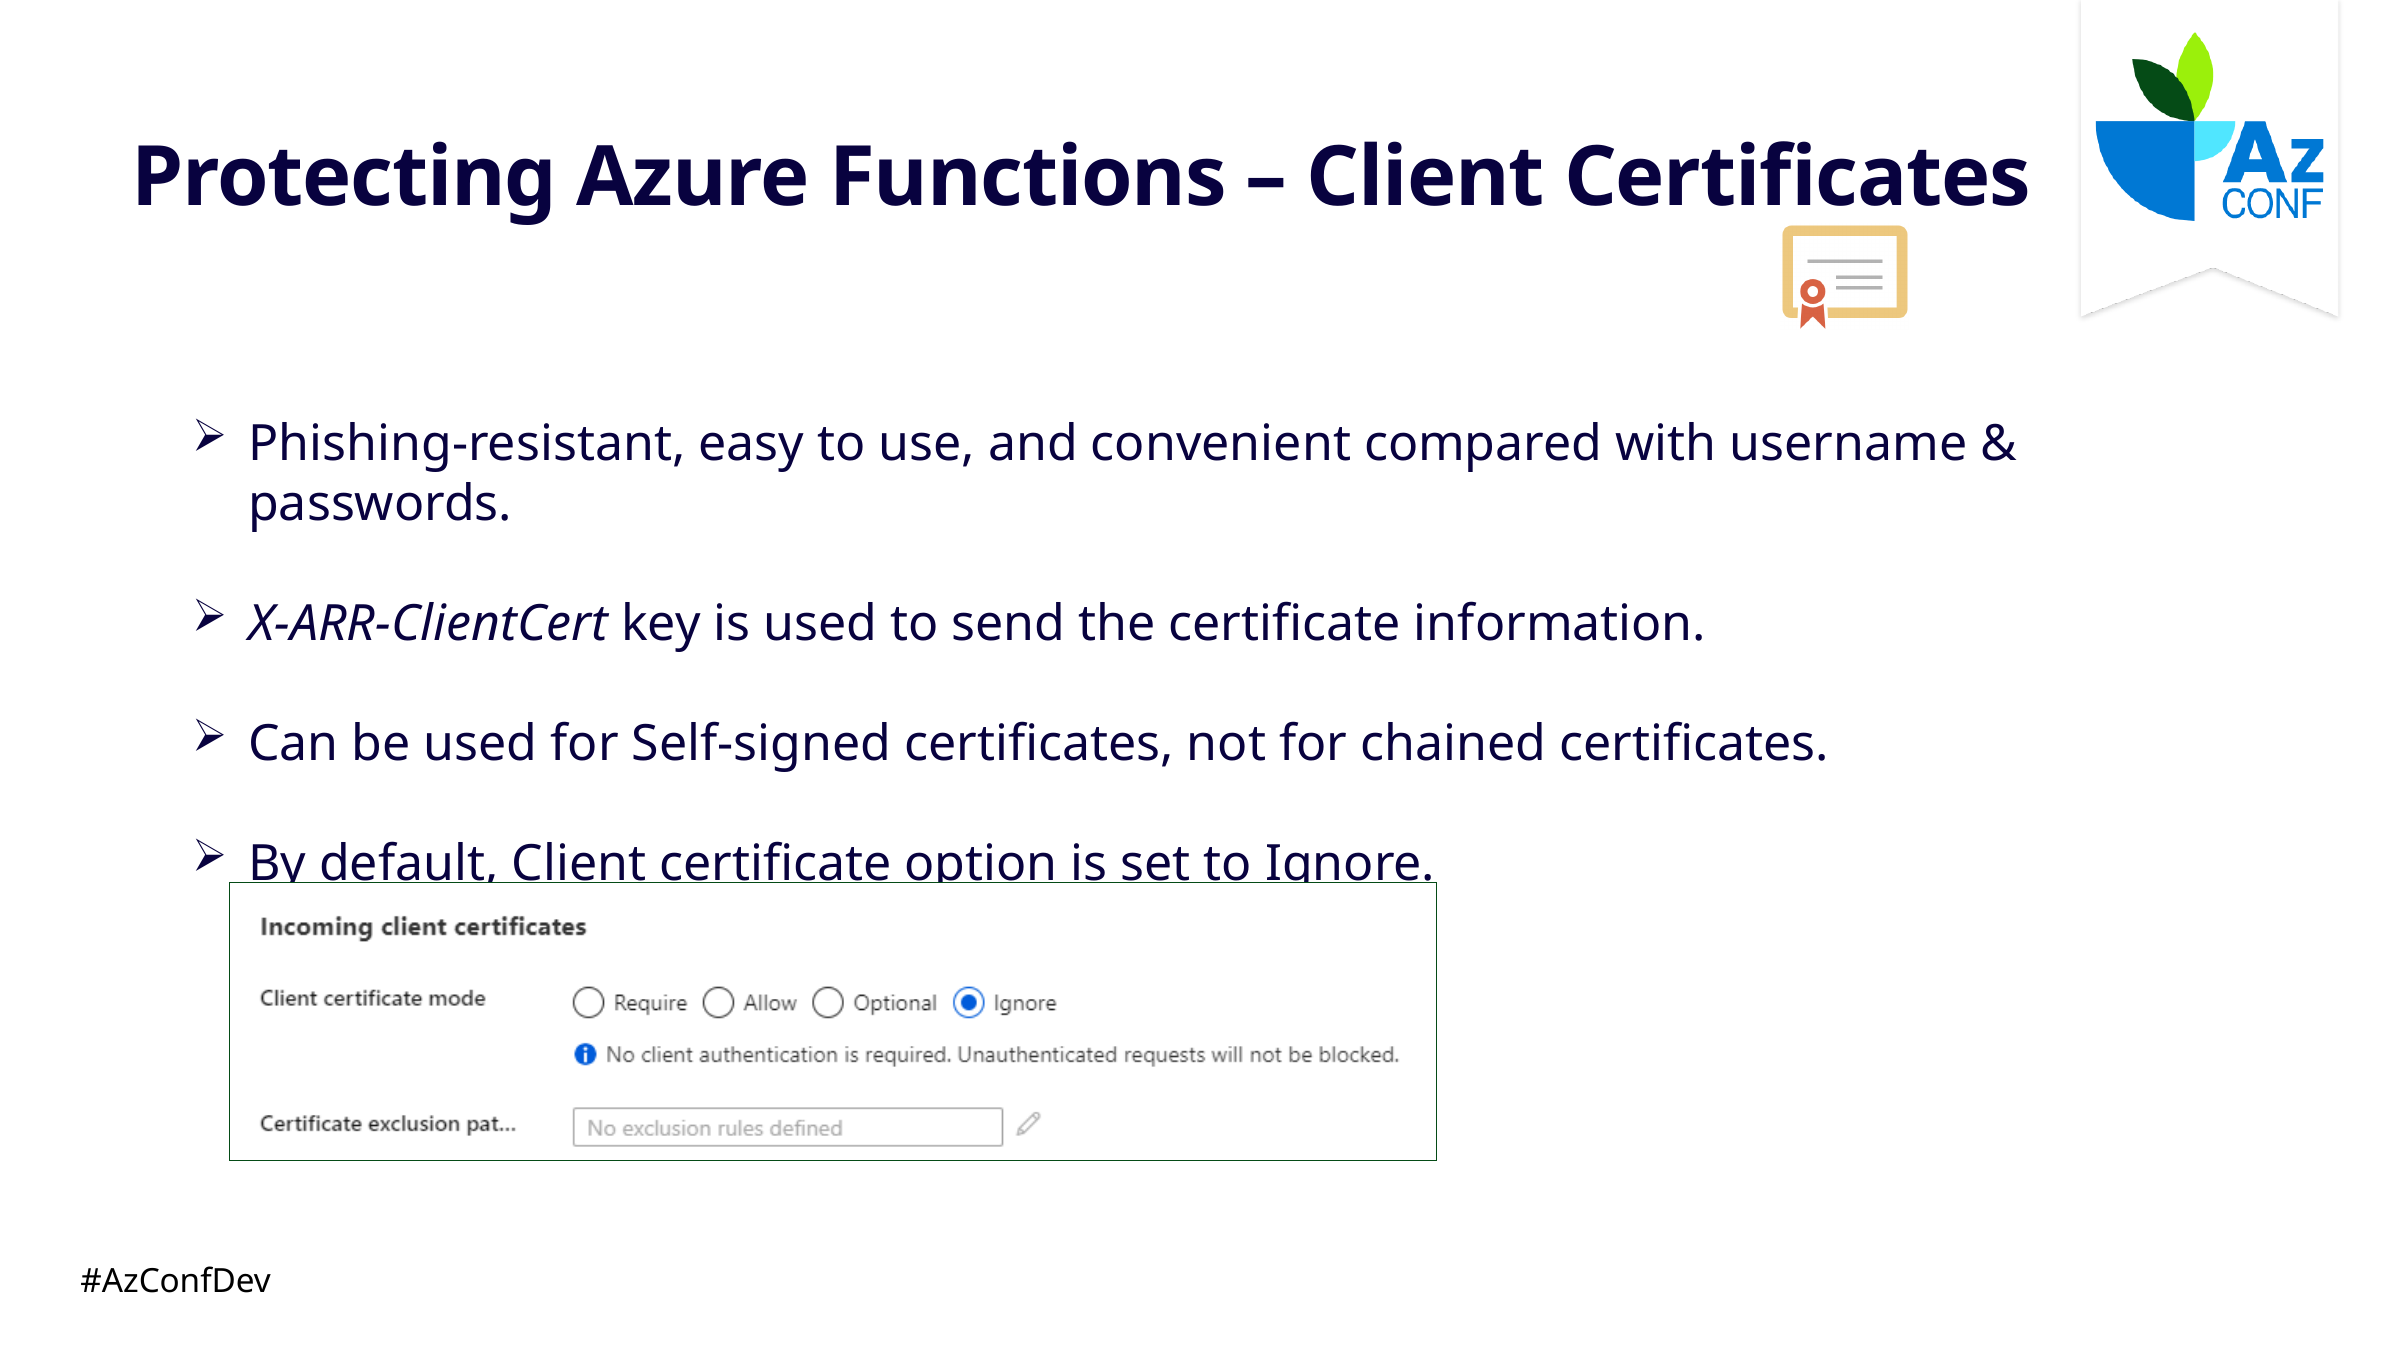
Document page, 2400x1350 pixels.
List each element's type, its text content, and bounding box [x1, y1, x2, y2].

picture [1780, 223, 1910, 331]
title Protecting Azure Functions – Client Certificates [131, 132, 2134, 224]
list Phishing-resistant, easy to use, and convenient compared with username & passwords. X-ARR-ClientCert key is used to send the certificate information. Can be used for Self-signed certificates, not for chained certificates. By default, Client certificate option is set to Ignore. [192, 410, 2244, 896]
picture [229, 882, 1437, 1161]
picture [2073, 0, 2346, 326]
